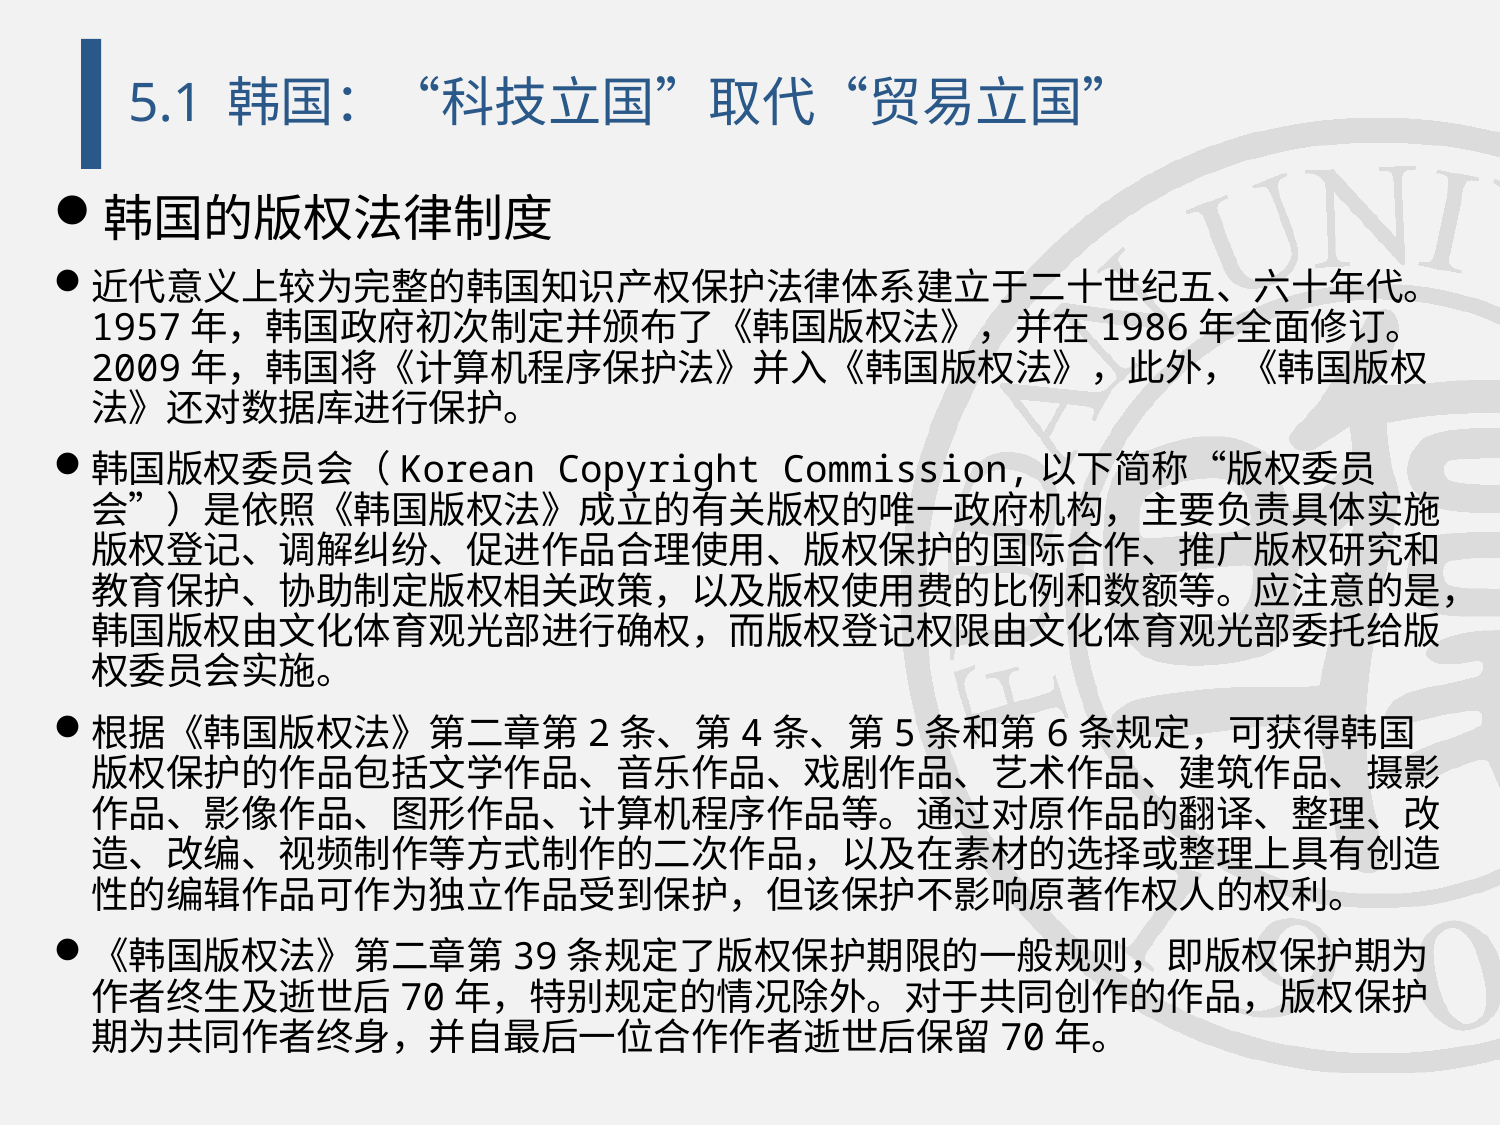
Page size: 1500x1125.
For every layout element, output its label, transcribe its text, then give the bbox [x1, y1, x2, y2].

title 5.1 韩国：“科技立国”取代“贸易立国” [113, 49, 1387, 159]
list 韩国的版权法律制度 近代意义上较为完整的韩国知识产权保护法律体系建立于二十世纪五、六十年代。1957年，韩国政府初次制定并颁布了《韩国版权法》，并在1986年全面修订。2009年，韩国将《计算机程序保护法》并入《韩国版权法》，此外，《韩国版权法》还对数据库进行保护。 韩国版权委员会（Korean Copyright Commission,以下简称“版权委员会”）是依照《韩国版权法》成立的有关版权的唯一政府机构，主要负责具体实施版权登记、调解纠纷、促进作品合理使用、版权保护的国际合作、推广版权研究和教育保护、协助制定版权相关政策，以及版权使用费的比例和数额等。应注意的是，韩国版权由文化体育观光部进行确权，而版权登记权限由文化体育观光部委托给版权委员会实施。 根据《韩国版权法》第二章第2条、第4条、第5条和第6条规定，可获得韩国版权保护的作品包括文学作品、音乐作品、戏剧作品、艺术作品、建筑作品、摄影作品、影像作品、图形作品、计算机程序作品等。通过对原作品的翻译、整理、改造、改编、视频制作等方式制作的二次作品，以及在素材的选择或整理上具有创造性的编辑作品可作为独立作品受到保护，但该保护不影响原著作权人的权利。 《韩国版权法》第二章第39条规定了版权保护期限的一般规则，即版权保护期为作者终生及逝世后70年，特别规定的情况除外。对于共同创作的作品，版权保护期为共同作者终身，并自最后一位合作作者逝世后保留70年。 [38, 185, 1467, 1014]
